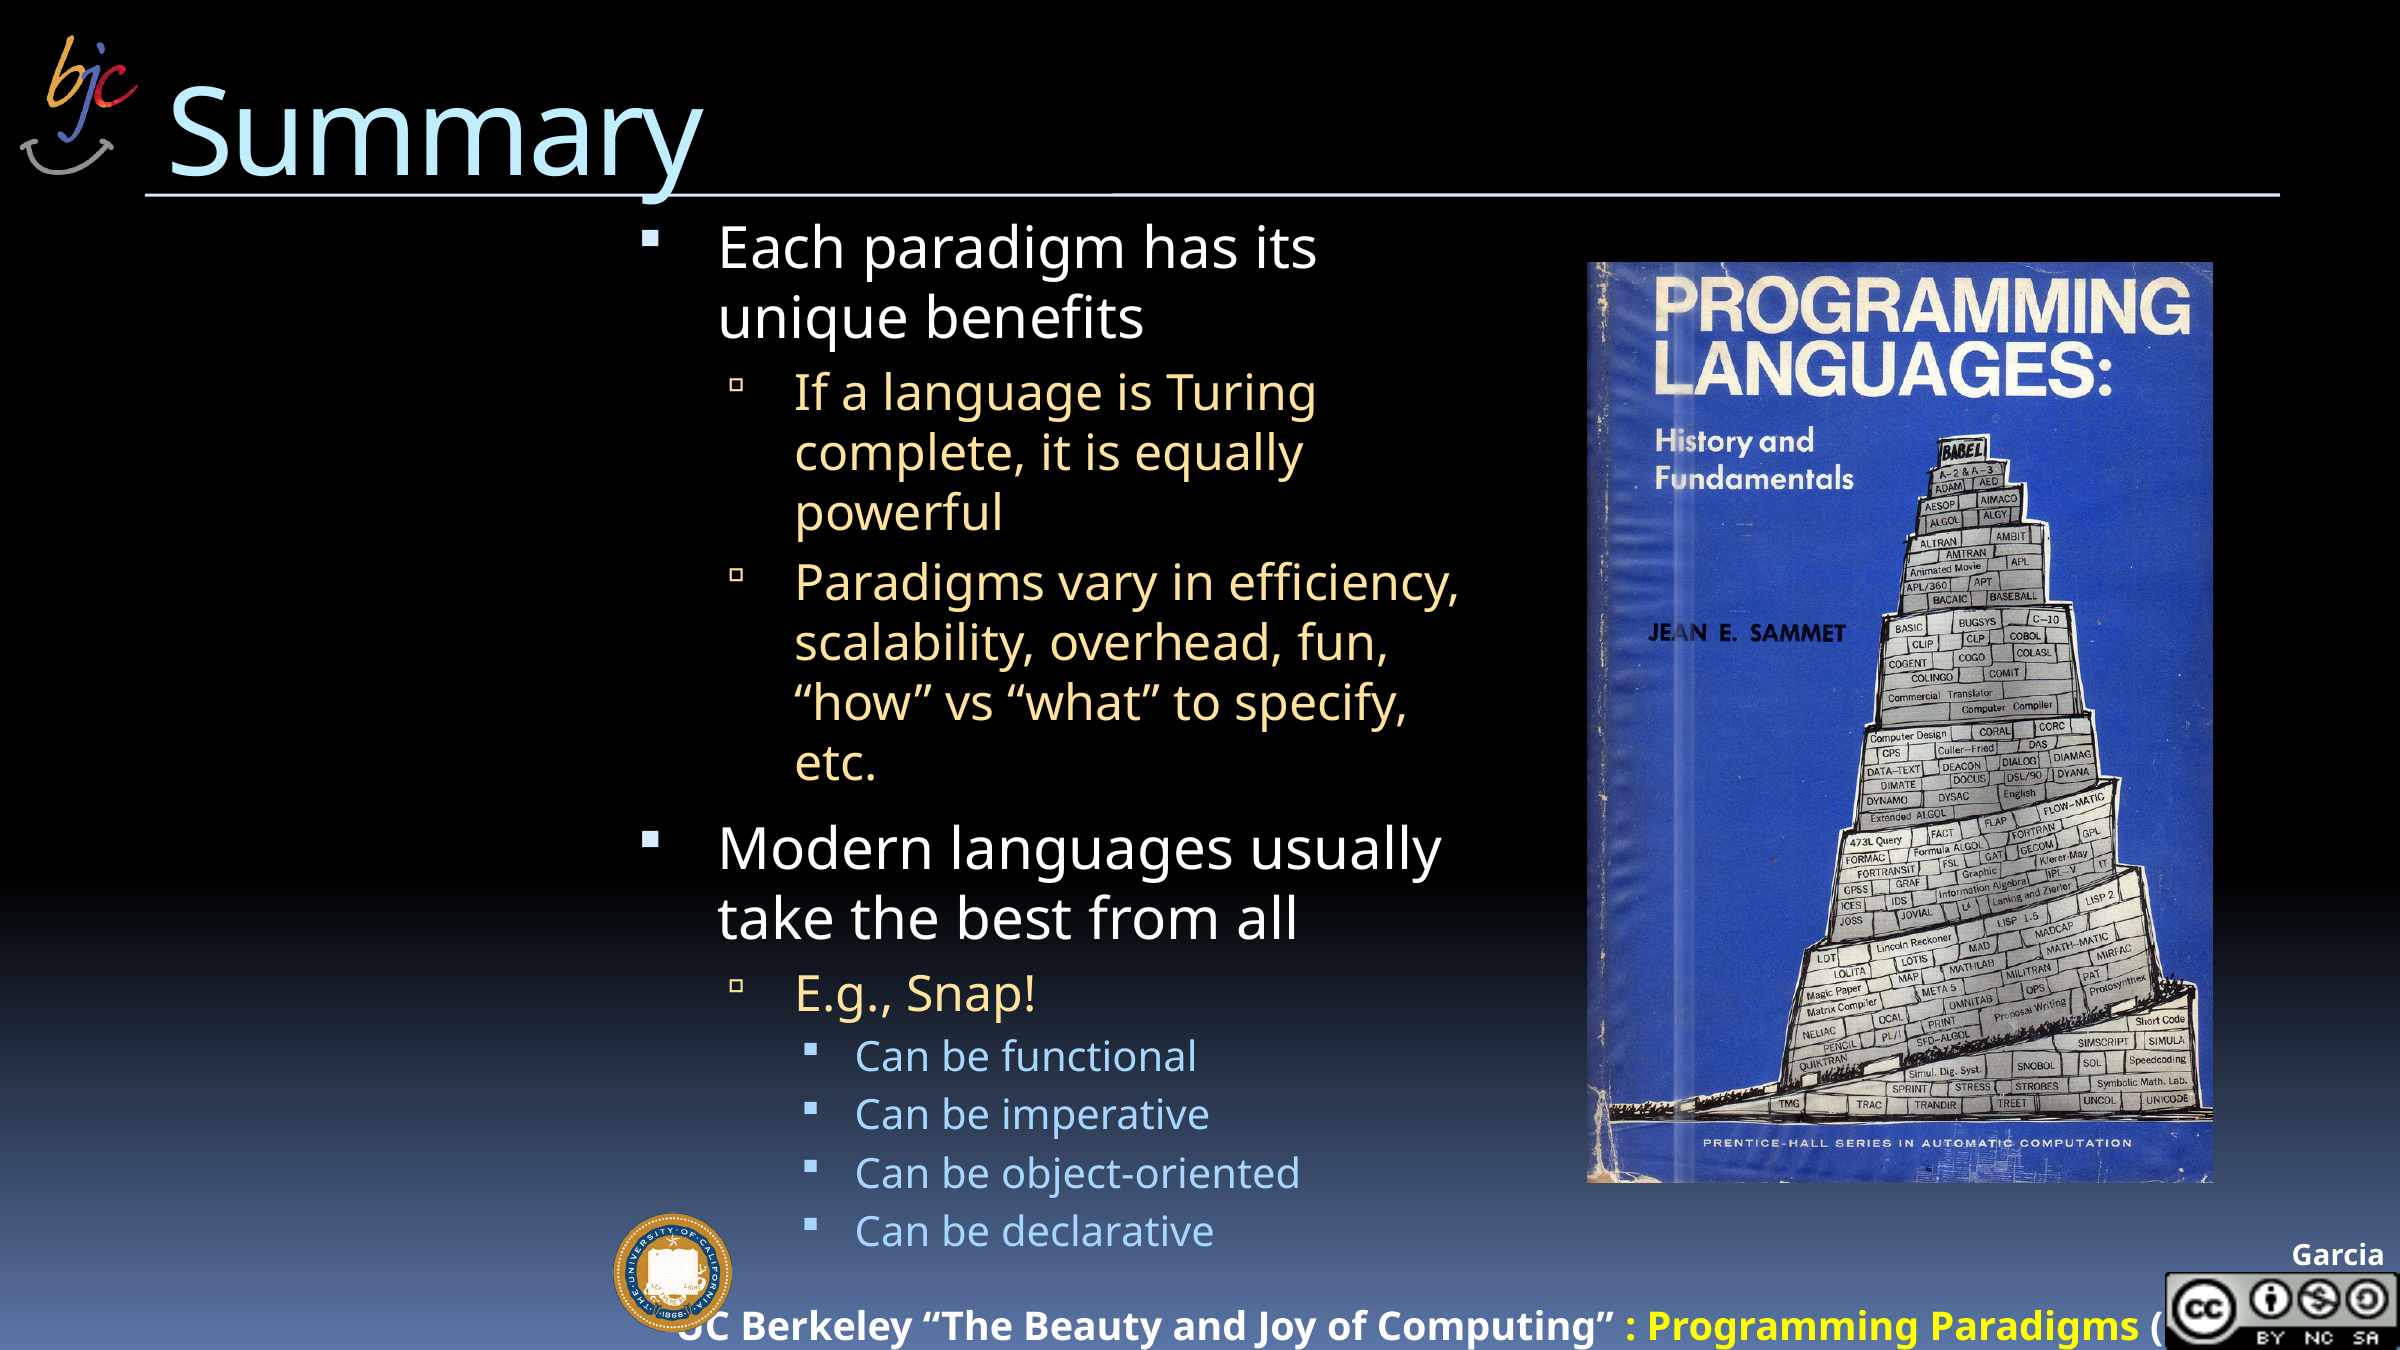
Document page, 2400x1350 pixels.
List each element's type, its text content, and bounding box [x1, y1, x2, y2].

title Summary [144, 41, 2288, 192]
list Each paradigm has its unique benefits If a language is Turing complete, it is equally powerful Paradigms vary in efficiency, scalability, overhead, fun, “how” vs “what” to specify, etc. Modern languages usually take the best from all E.g., Snap! Can be functional Can be imperative Can be object-oriented Can be declarative [599, 199, 1501, 1275]
picture [19, 35, 138, 175]
picture [2165, 1272, 2400, 1350]
picture [612, 1275, 733, 1333]
picture [1549, 262, 2251, 1183]
